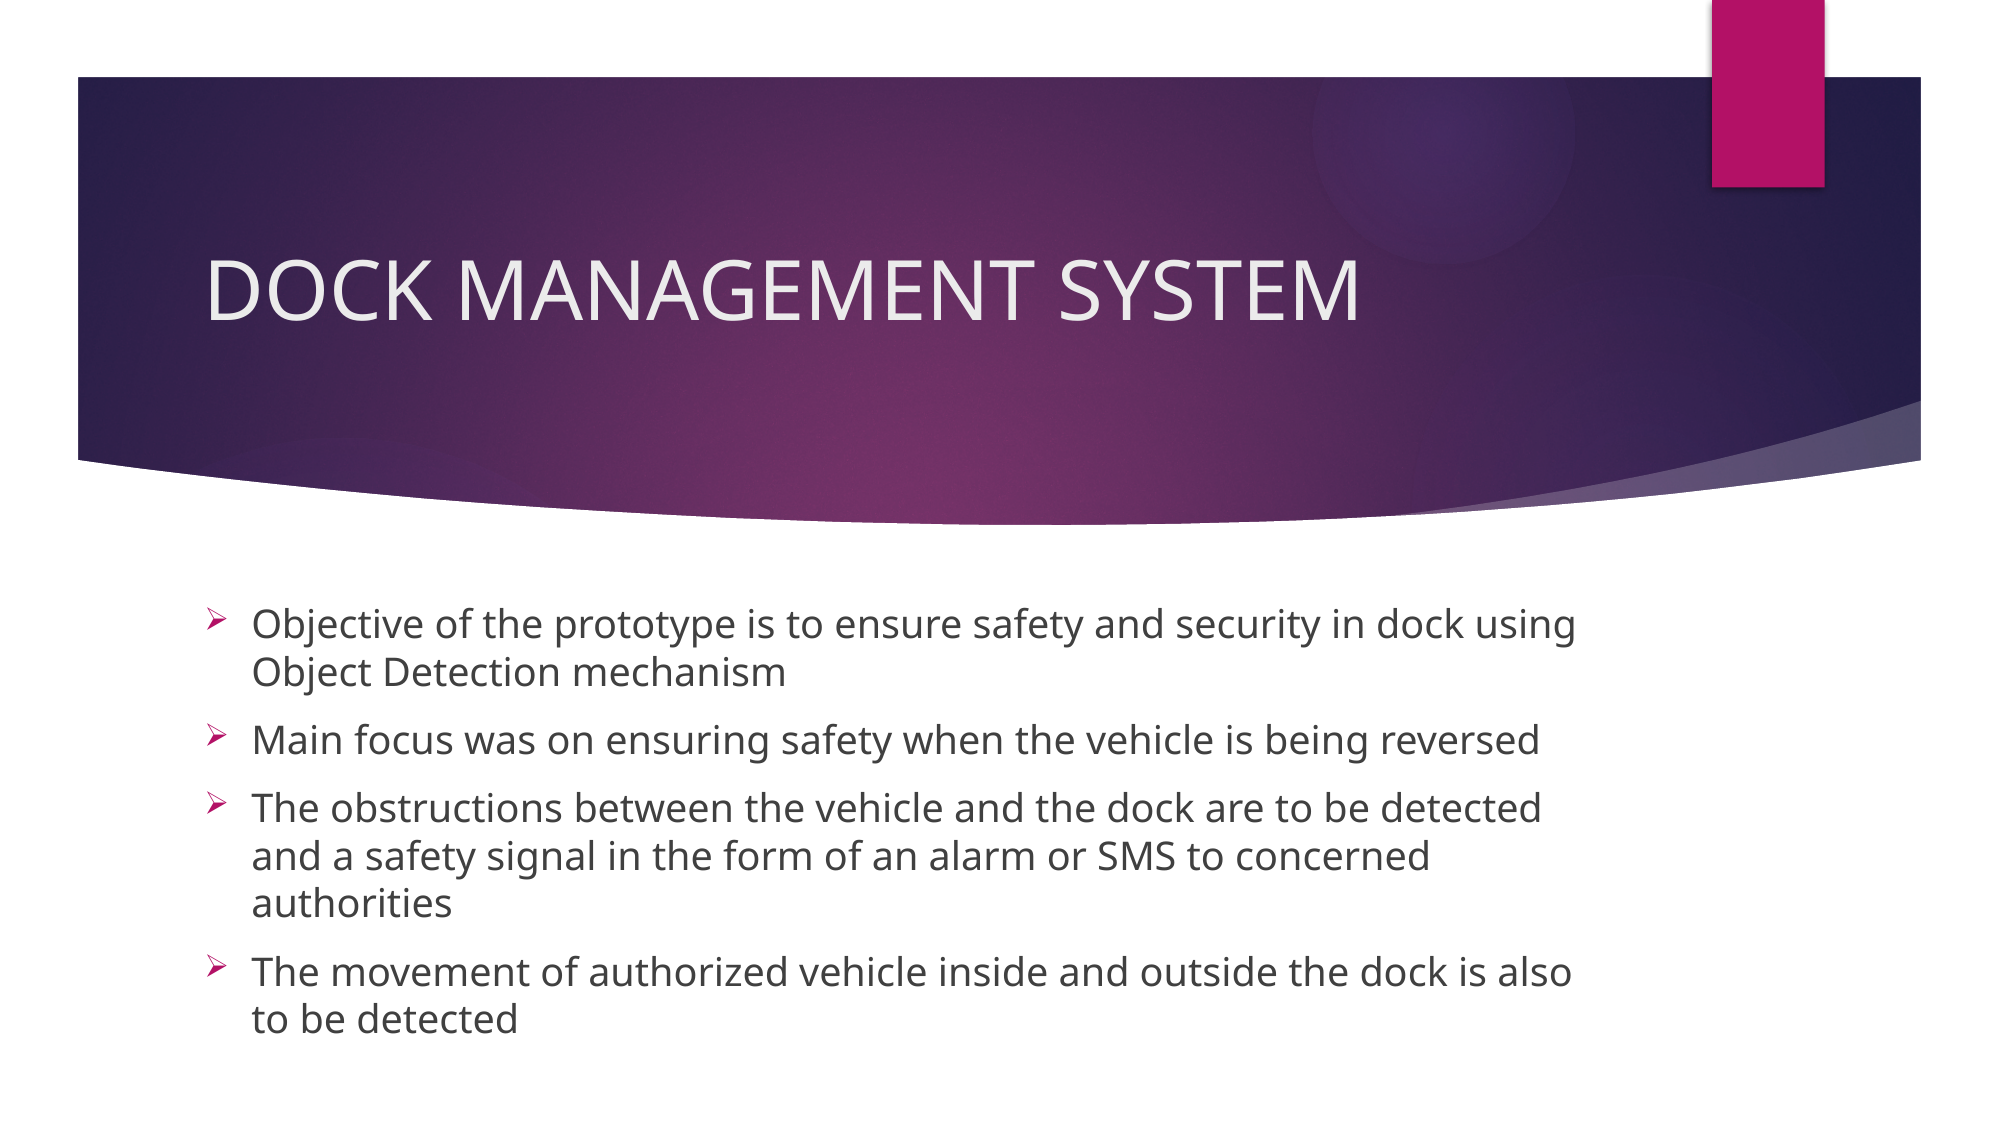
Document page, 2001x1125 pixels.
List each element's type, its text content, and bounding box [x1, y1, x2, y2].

title DOCK MANAGEMENT SYSTEM [188, 174, 1638, 400]
list Objective of the prototype is to ensure safety and security in dock using Object Detection mechanism Main focus was on ensuring safety when the vehicle is being reversed The obstructions between the vehicle and the dock are to be detected and a safety signal in the form of an alarm or SMS to concerned authorities The movement of authorized vehicle inside and outside the dock is also to be detected [189, 581, 1638, 1125]
